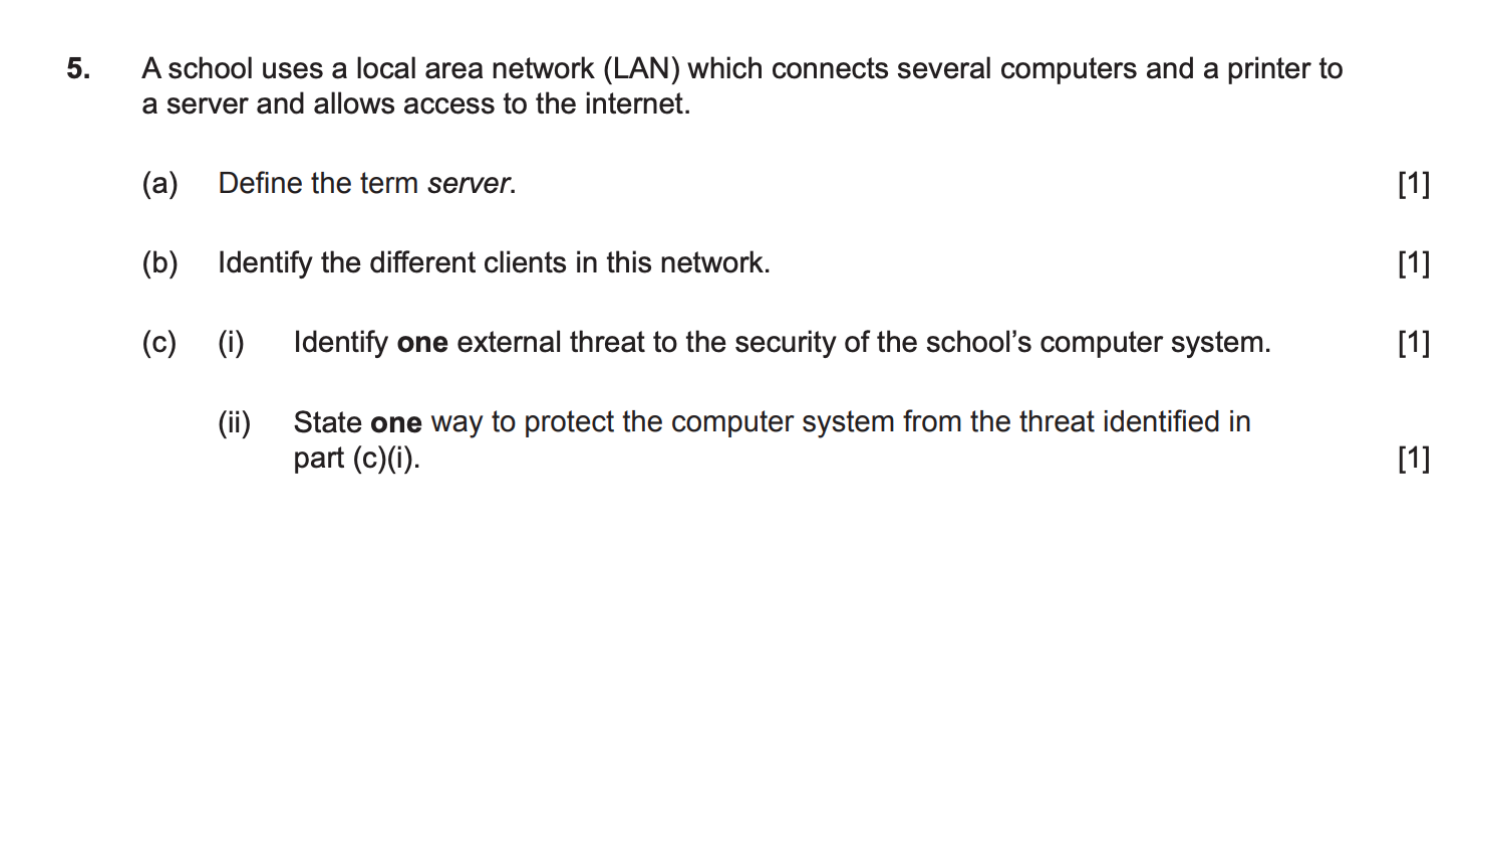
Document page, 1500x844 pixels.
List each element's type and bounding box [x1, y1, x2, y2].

picture [24, 24, 1476, 535]
